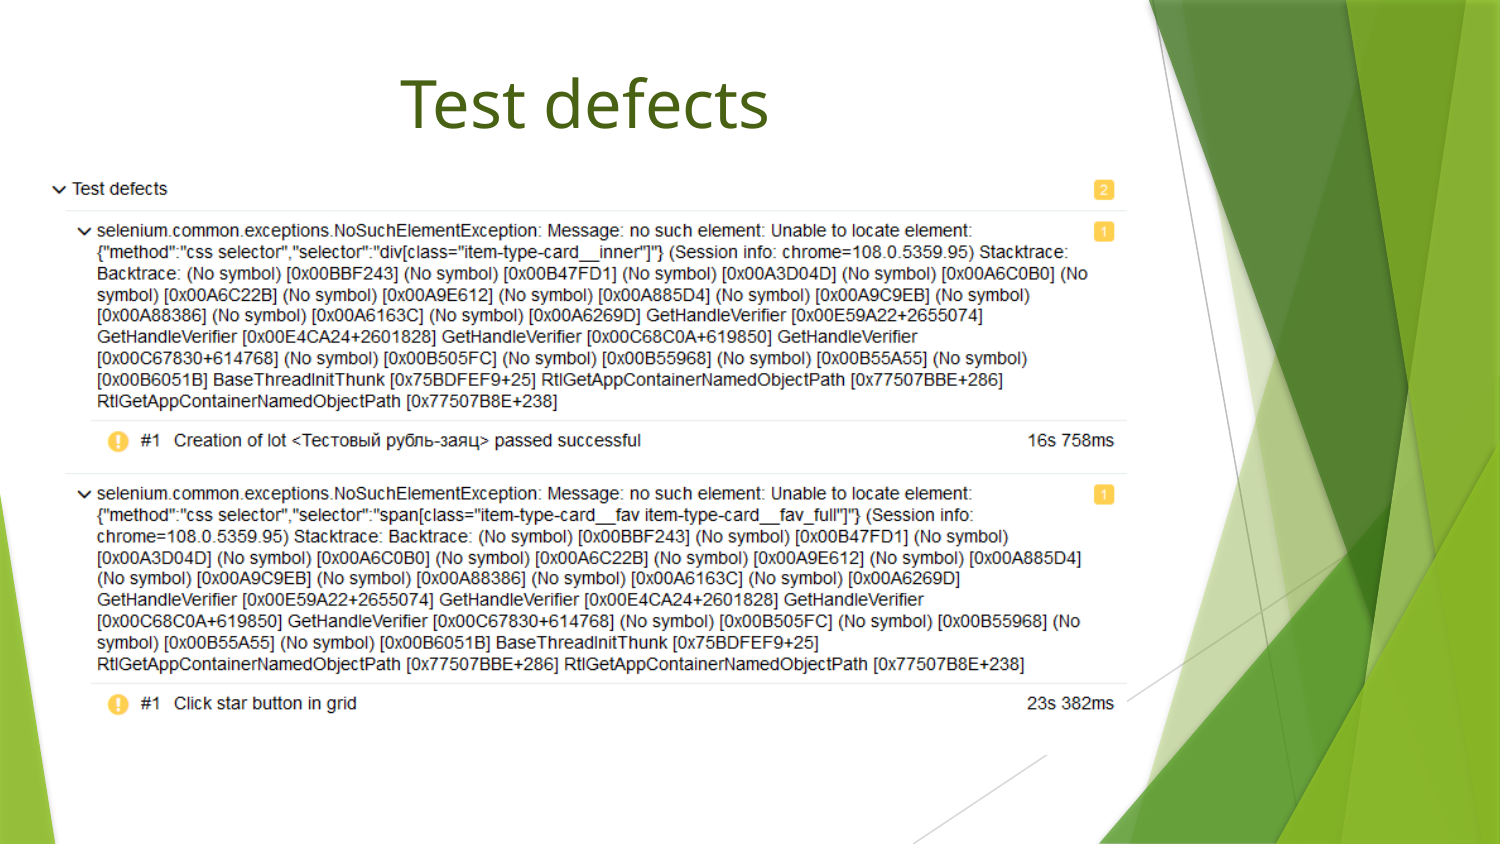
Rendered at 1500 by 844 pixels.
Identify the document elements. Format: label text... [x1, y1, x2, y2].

picture [43, 170, 1128, 755]
text_box Test defects [228, 0, 944, 149]
